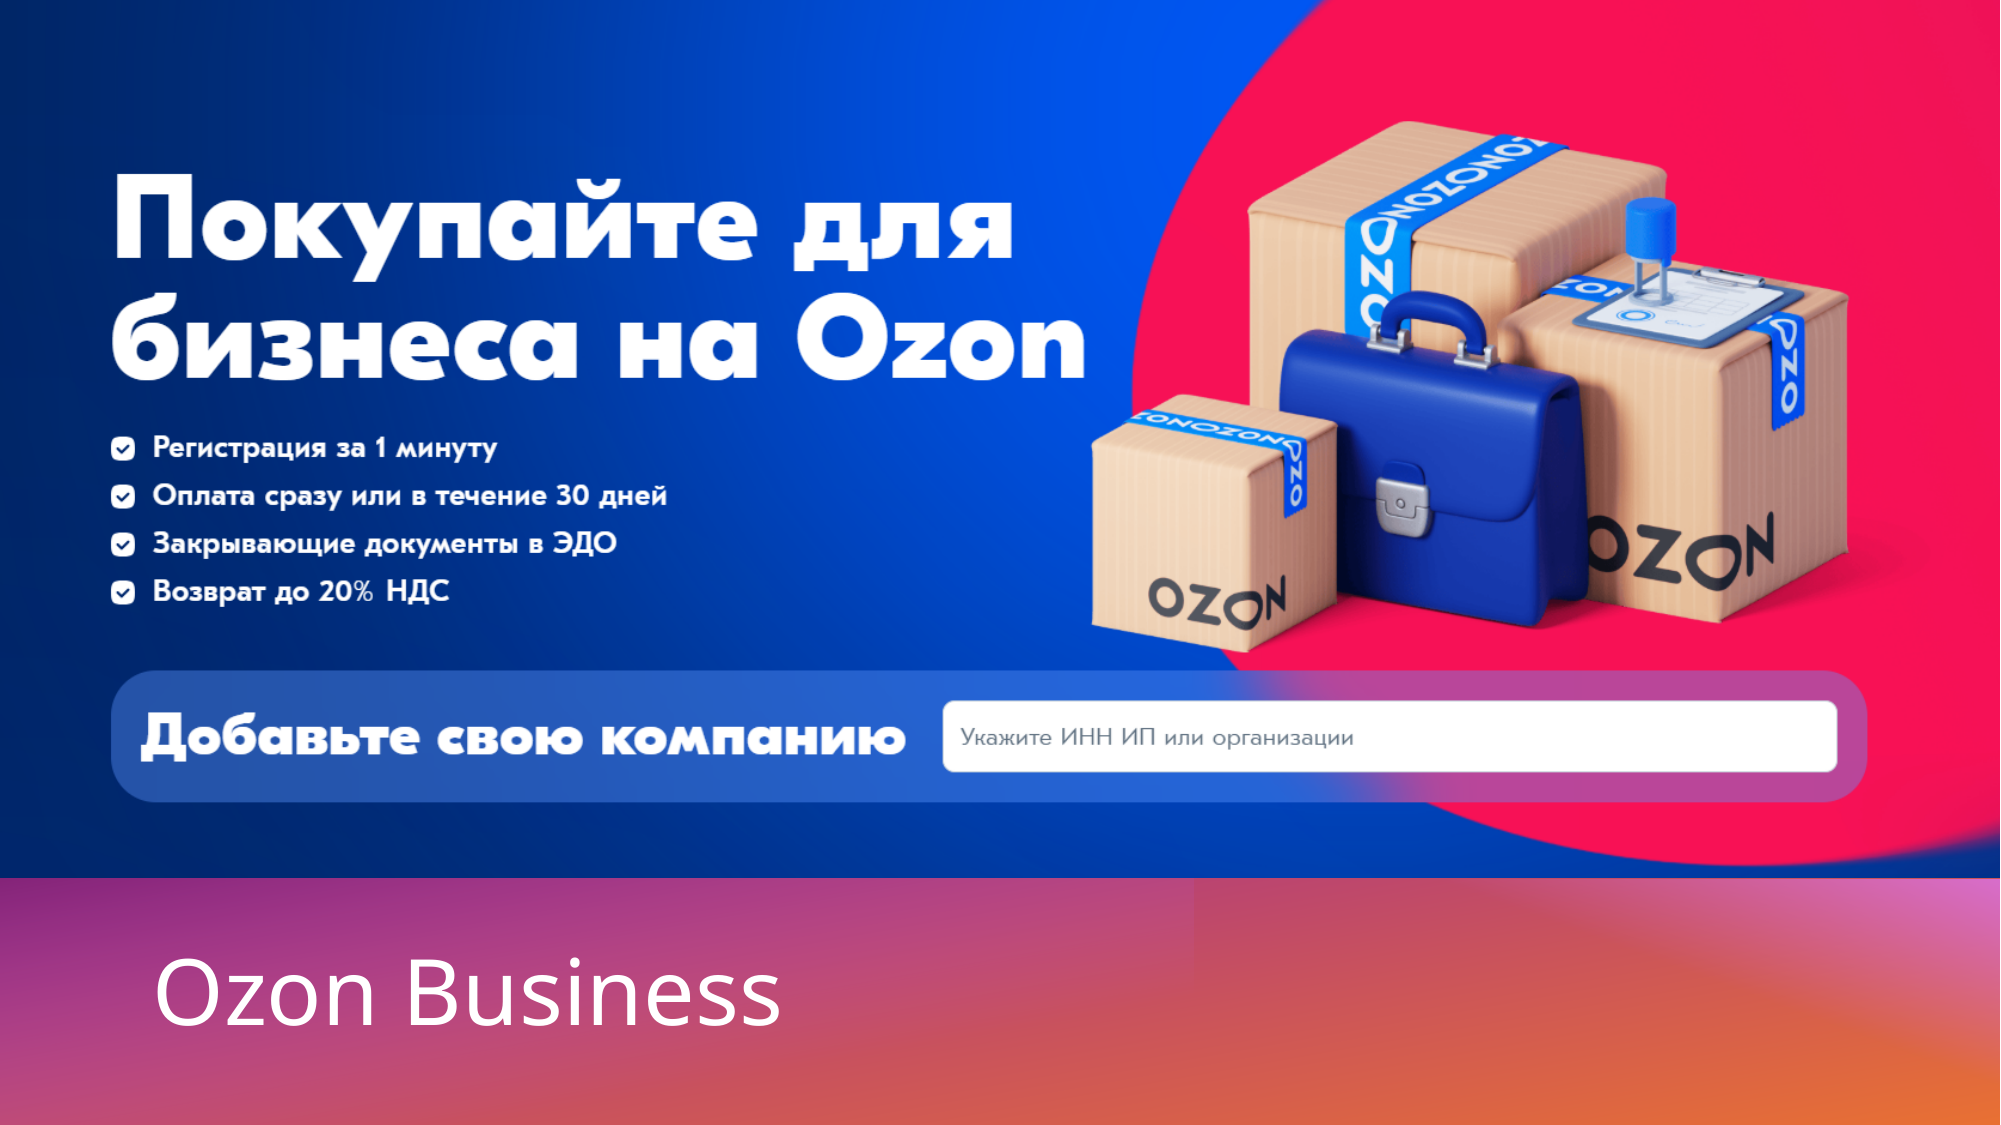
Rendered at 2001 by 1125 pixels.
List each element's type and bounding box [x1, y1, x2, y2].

list [0, 0, 2000, 879]
text_box [0, 879, 2000, 1125]
